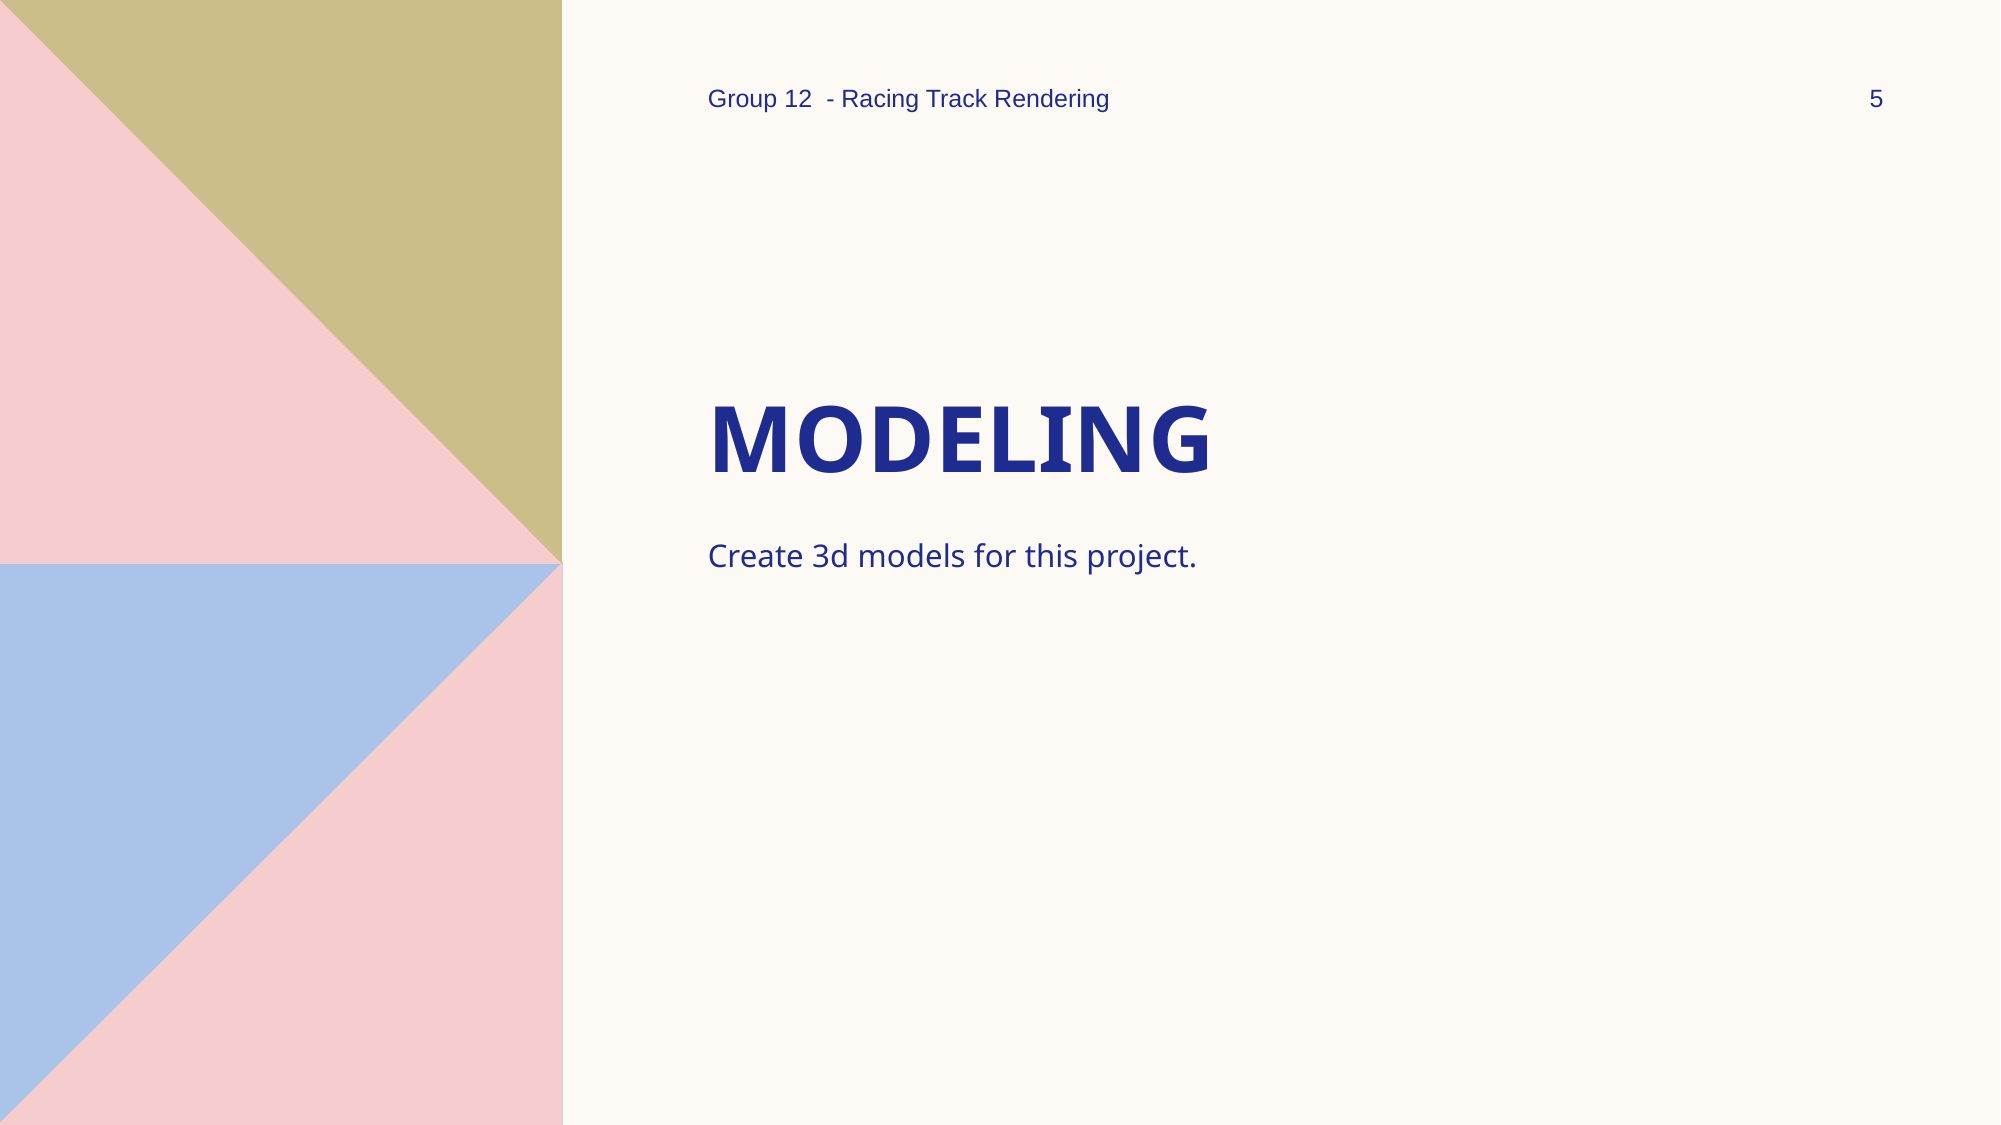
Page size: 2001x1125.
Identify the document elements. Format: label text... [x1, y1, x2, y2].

title Modeling [693, 373, 1803, 500]
slide_number 5 [1795, 75, 1958, 120]
list Create 3d models for this project. [693, 528, 1803, 972]
footer Group 12 - Racing Track Rendering [693, 75, 1218, 120]
